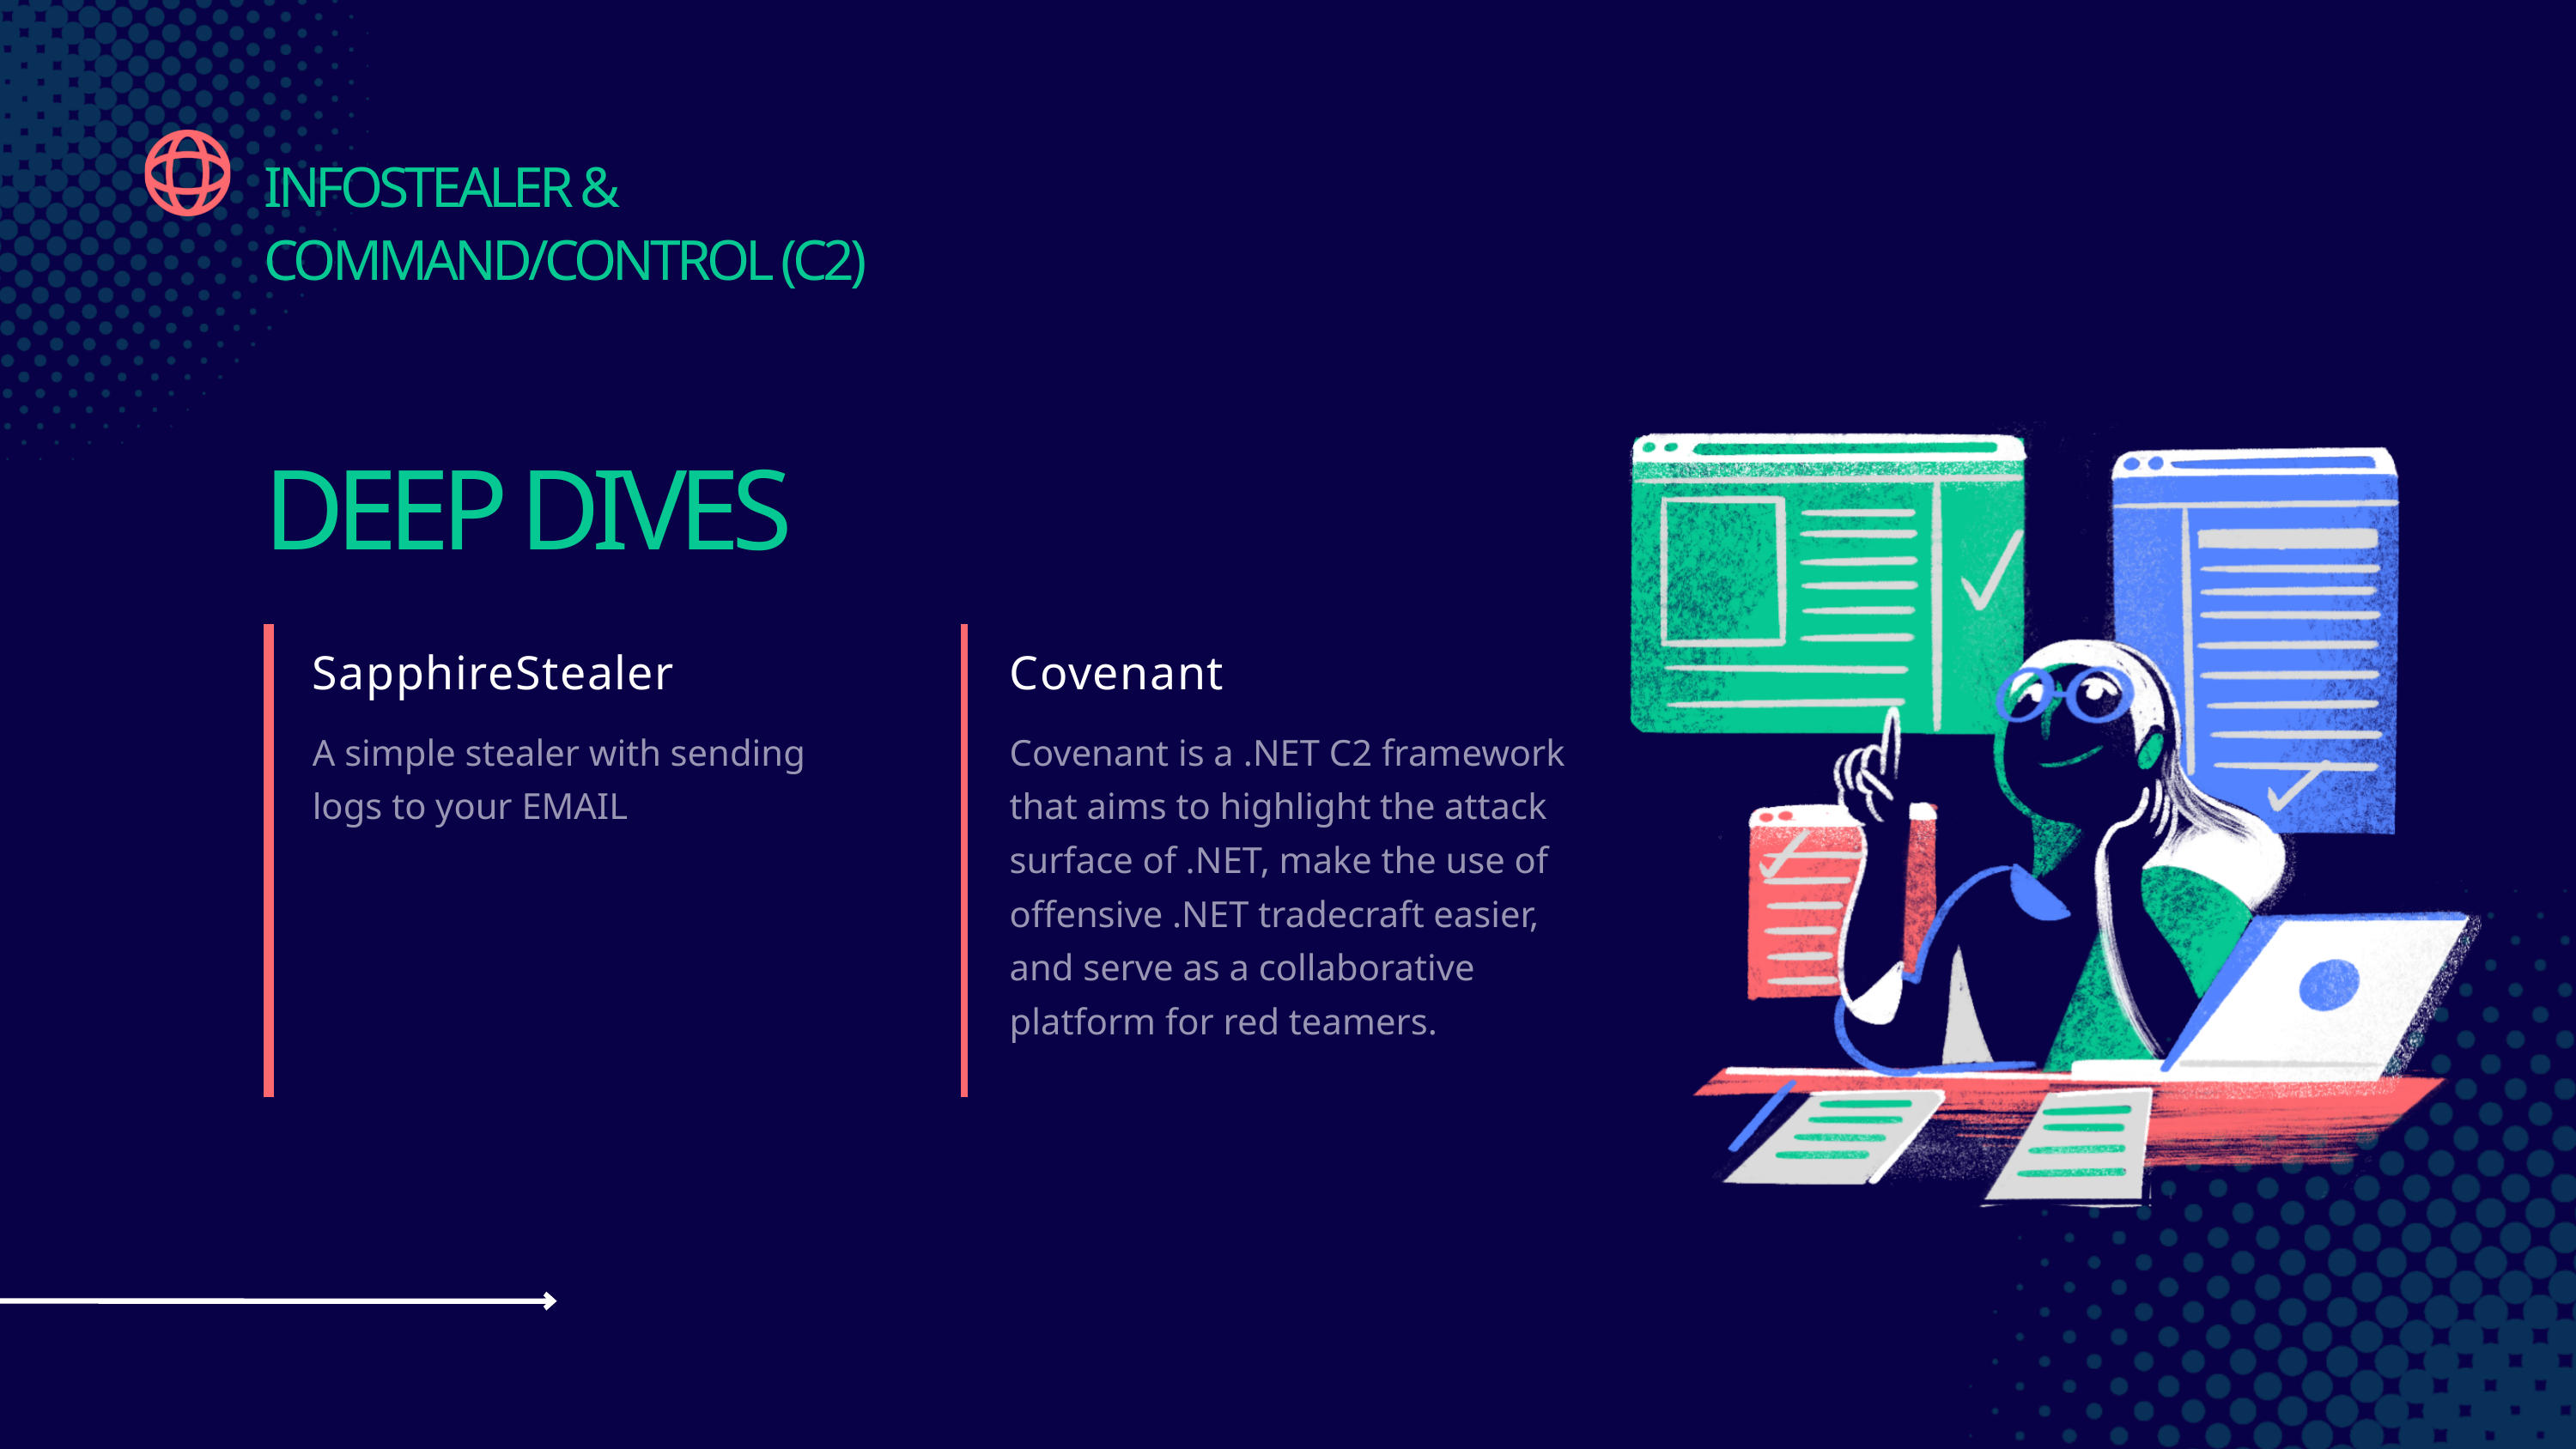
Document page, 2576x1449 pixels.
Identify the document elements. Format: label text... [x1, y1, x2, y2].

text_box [961, 623, 969, 1097]
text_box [264, 623, 274, 1097]
text_box DEEP DIVES [264, 425, 1623, 573]
text_box [0, 0, 370, 460]
text_box Covenant [1009, 634, 1343, 700]
text_box SapphireStealer [312, 634, 786, 700]
text_box Covenant is a .NET C2 framework that aims to highlight the attack surface of .NET, make the use of offensive .NET tradecraft easier, and serve as a collaborative platform for red teamers. [1009, 719, 1581, 1042]
text_box A simple stealer with sending logs to your EMAIL [312, 719, 884, 828]
text_box [1969, 889, 2576, 1449]
text_box [1622, 421, 2482, 1229]
text_box [144, 130, 231, 216]
text_box INFOSTEALER & COMMAND/CONTROL (C2) [264, 144, 915, 292]
